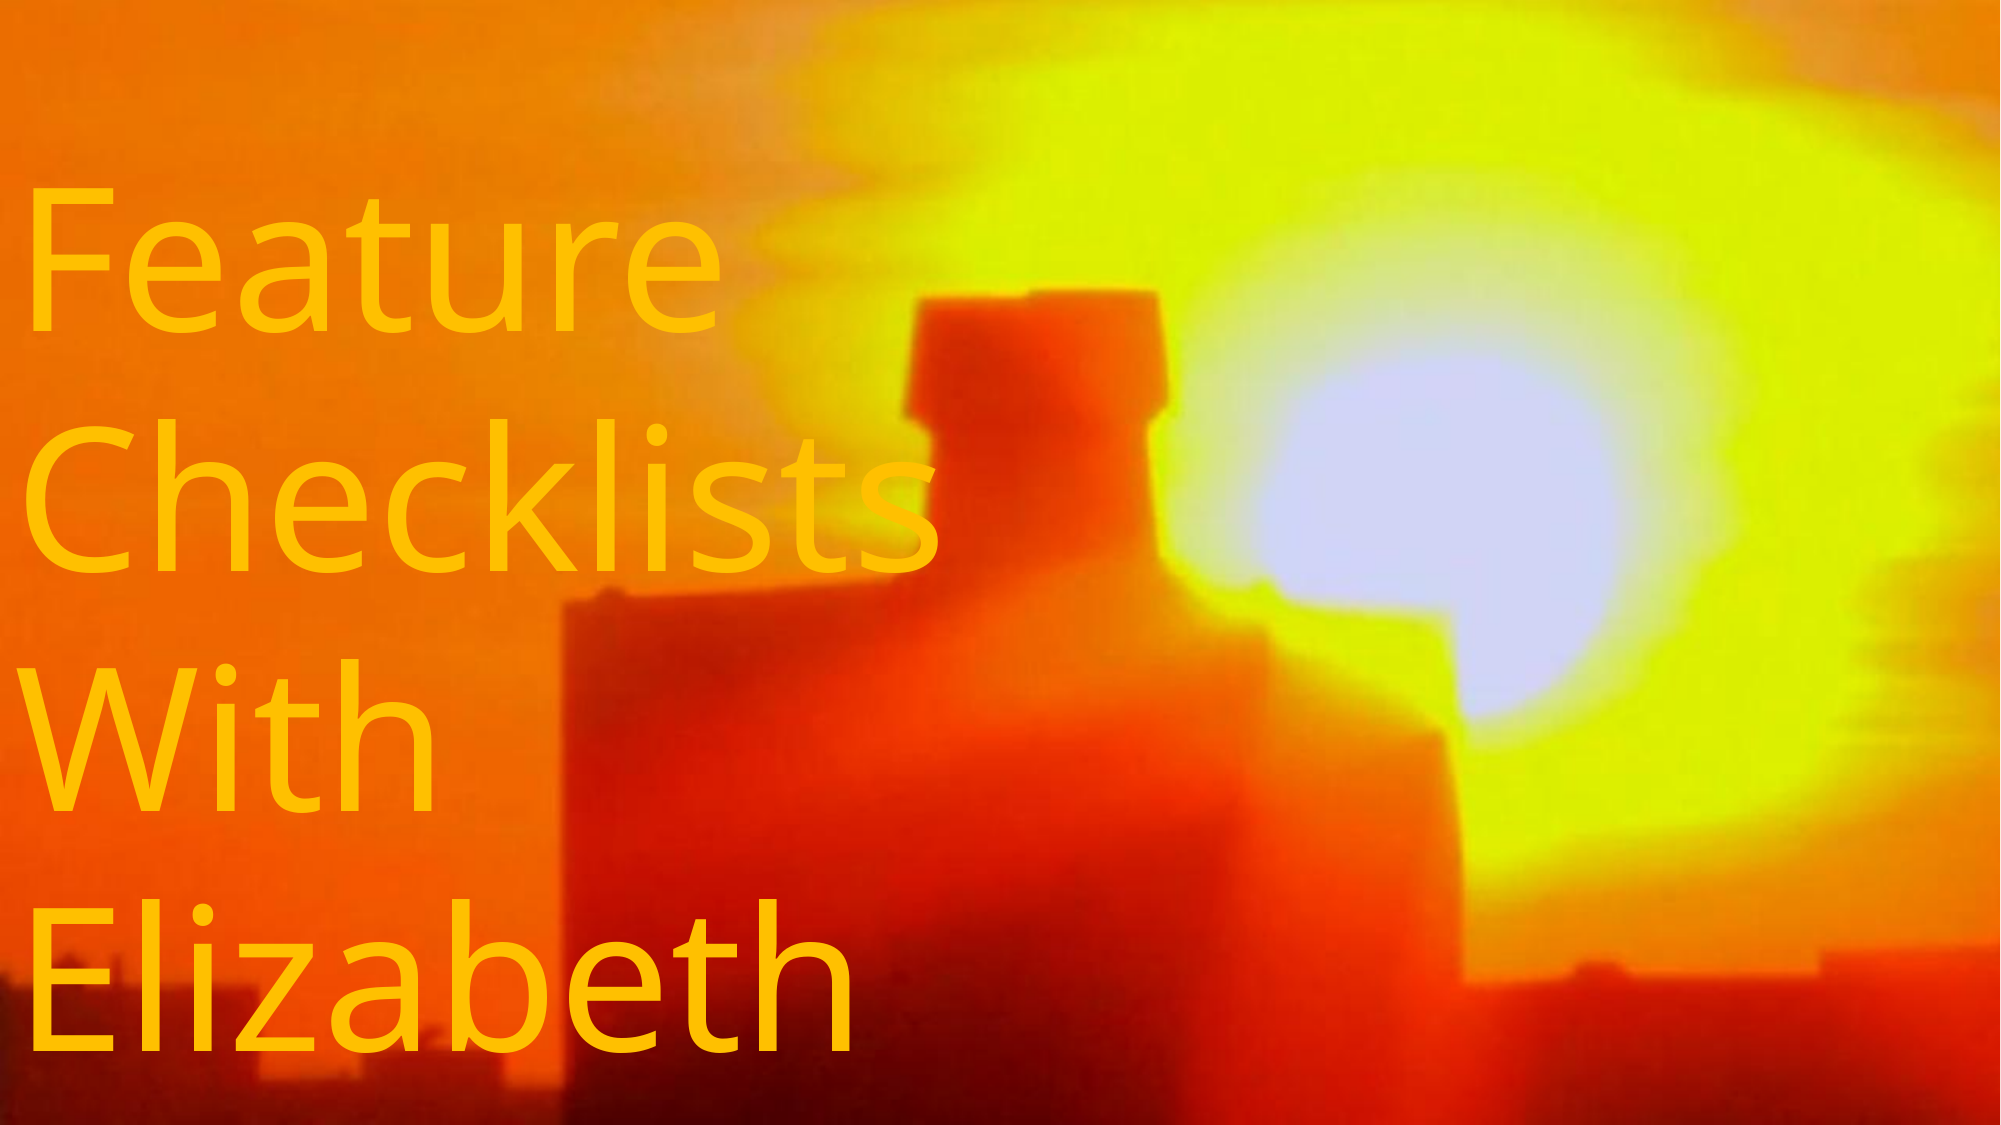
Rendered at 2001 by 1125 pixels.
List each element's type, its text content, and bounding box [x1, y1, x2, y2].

text_box Feature Checklists With Elizabeth [0, 124, 1849, 1100]
picture [0, 0, 2001, 1125]
